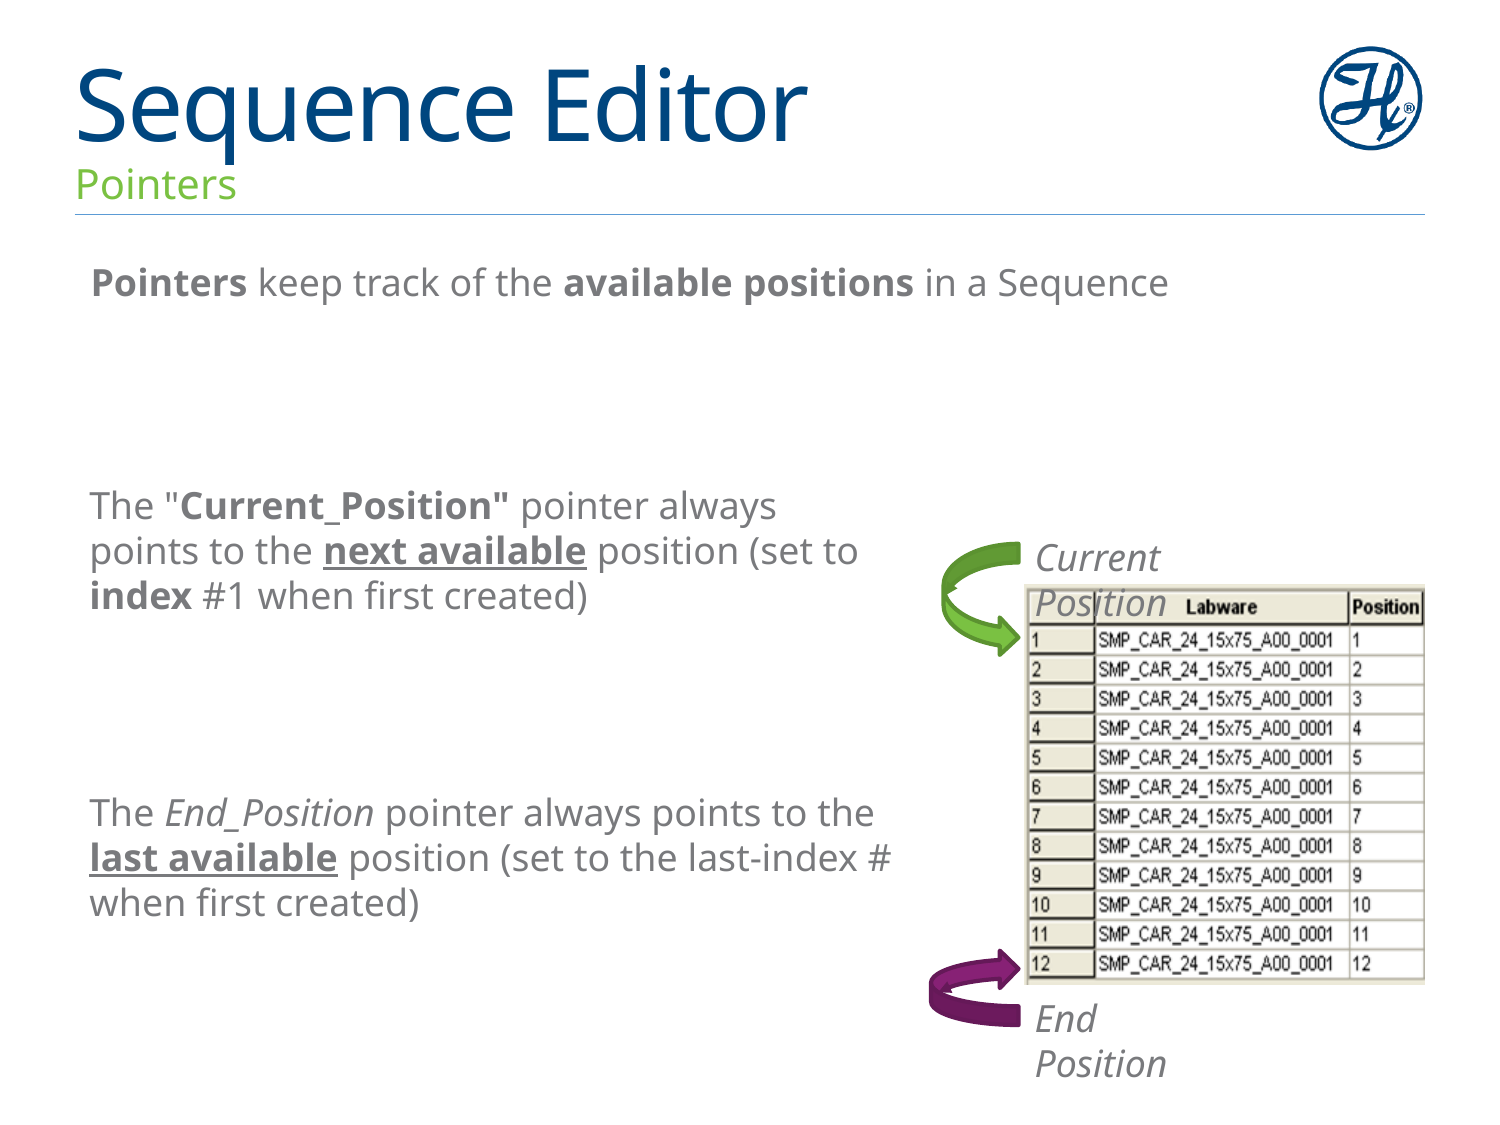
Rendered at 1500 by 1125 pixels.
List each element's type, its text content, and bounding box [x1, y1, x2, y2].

text_box [930, 950, 1019, 1026]
picture [1024, 584, 1425, 985]
title Sequence Editor [74, 0, 1369, 155]
text_box Current Position [1019, 526, 1318, 631]
text_box End Position [1019, 987, 1254, 1093]
text_box The End_Position pointer always points to the last available position (set to the last-index # when first created) [74, 781, 925, 932]
picture [1369, 41, 1426, 155]
list Pointers [74, 155, 1425, 216]
text_box [943, 543, 1019, 656]
text_box The "Current_Position" pointer always points to the next available position (set to index #1 when first created) [74, 474, 888, 624]
text_box Pointers keep track of the available positions in a Sequence [75, 251, 1425, 311]
